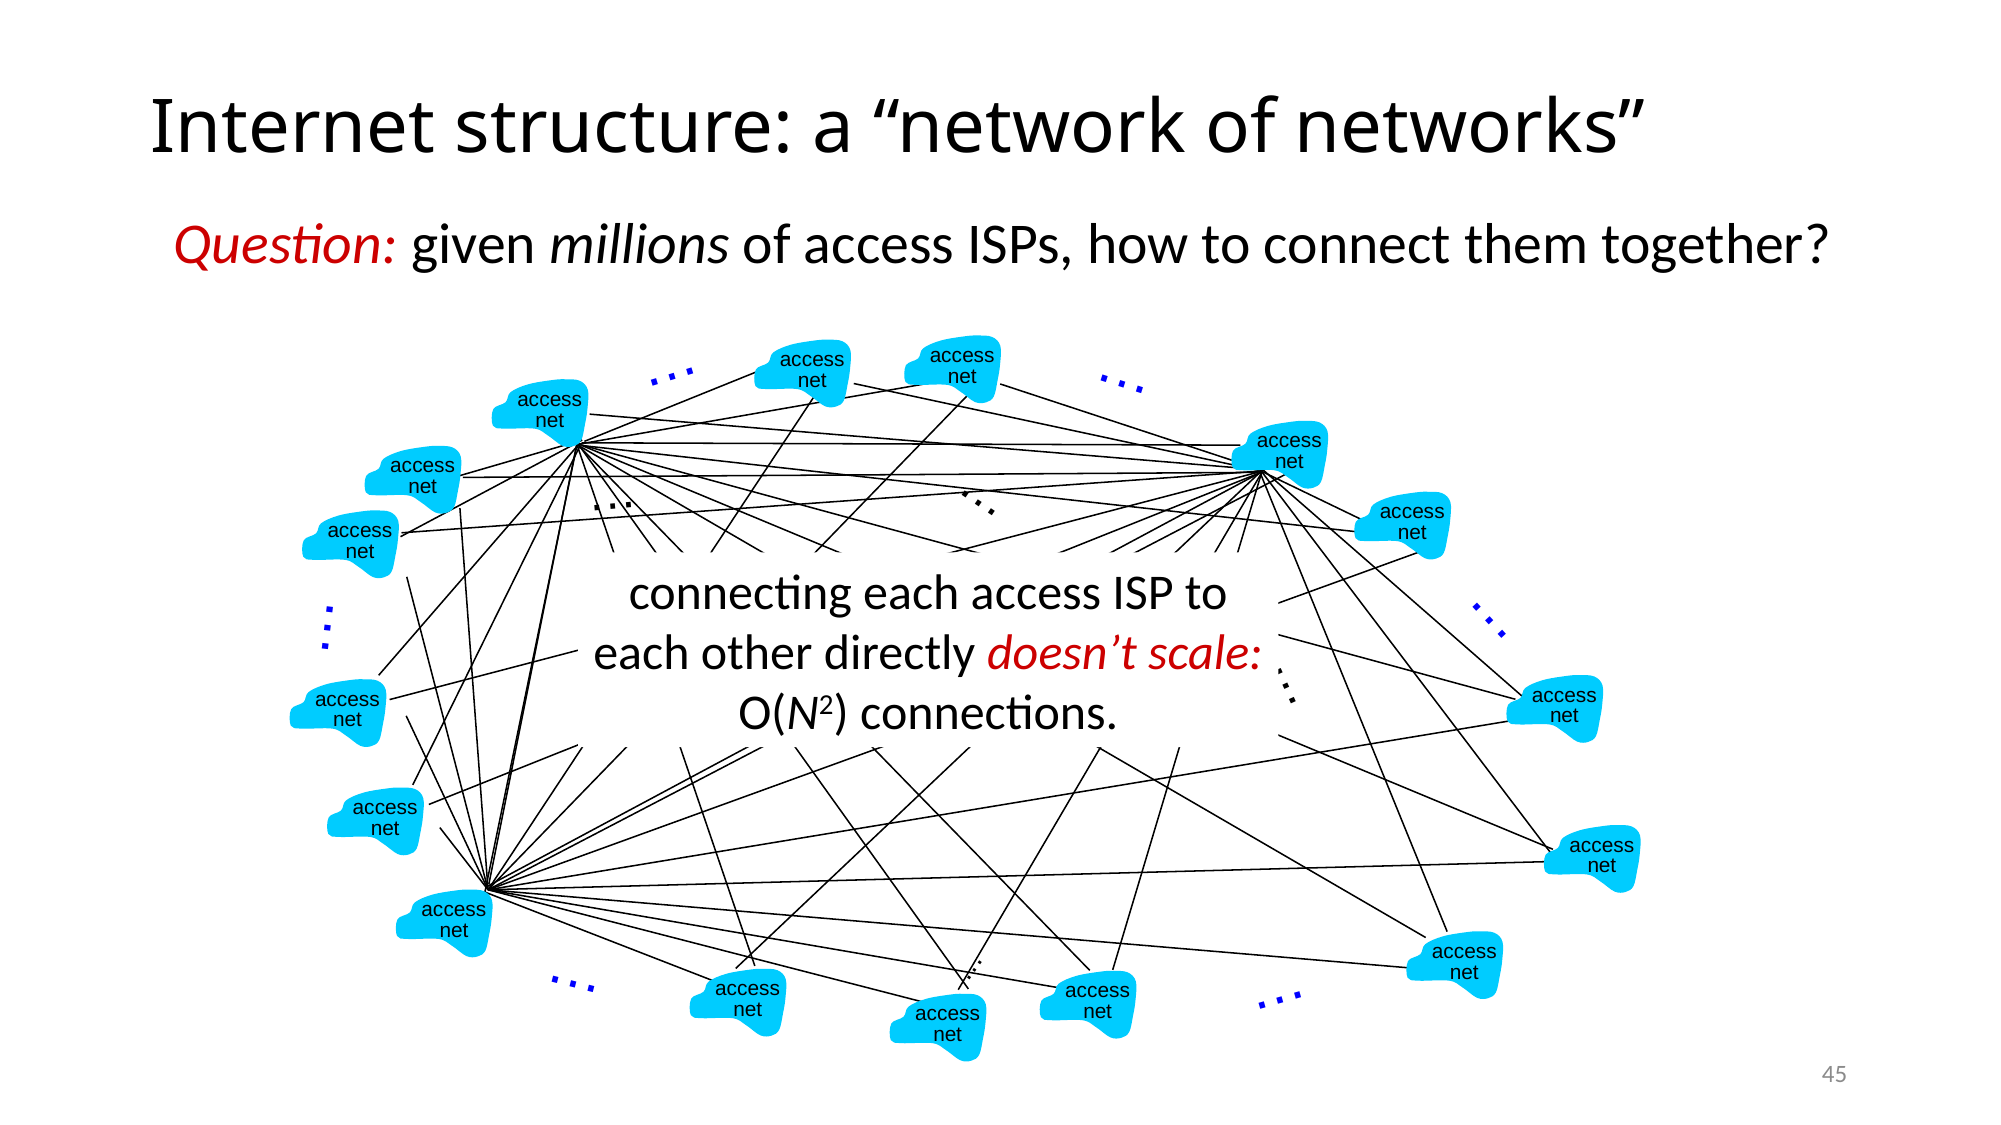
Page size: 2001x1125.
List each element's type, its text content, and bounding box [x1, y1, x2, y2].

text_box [265, 314, 1650, 1063]
slide_number 45 [1412, 1042, 1863, 1103]
title Internet structure: a “network of networks” [135, 55, 1861, 202]
text_box Question: given millions of access ISPs, how to connect them together? [158, 206, 1853, 291]
